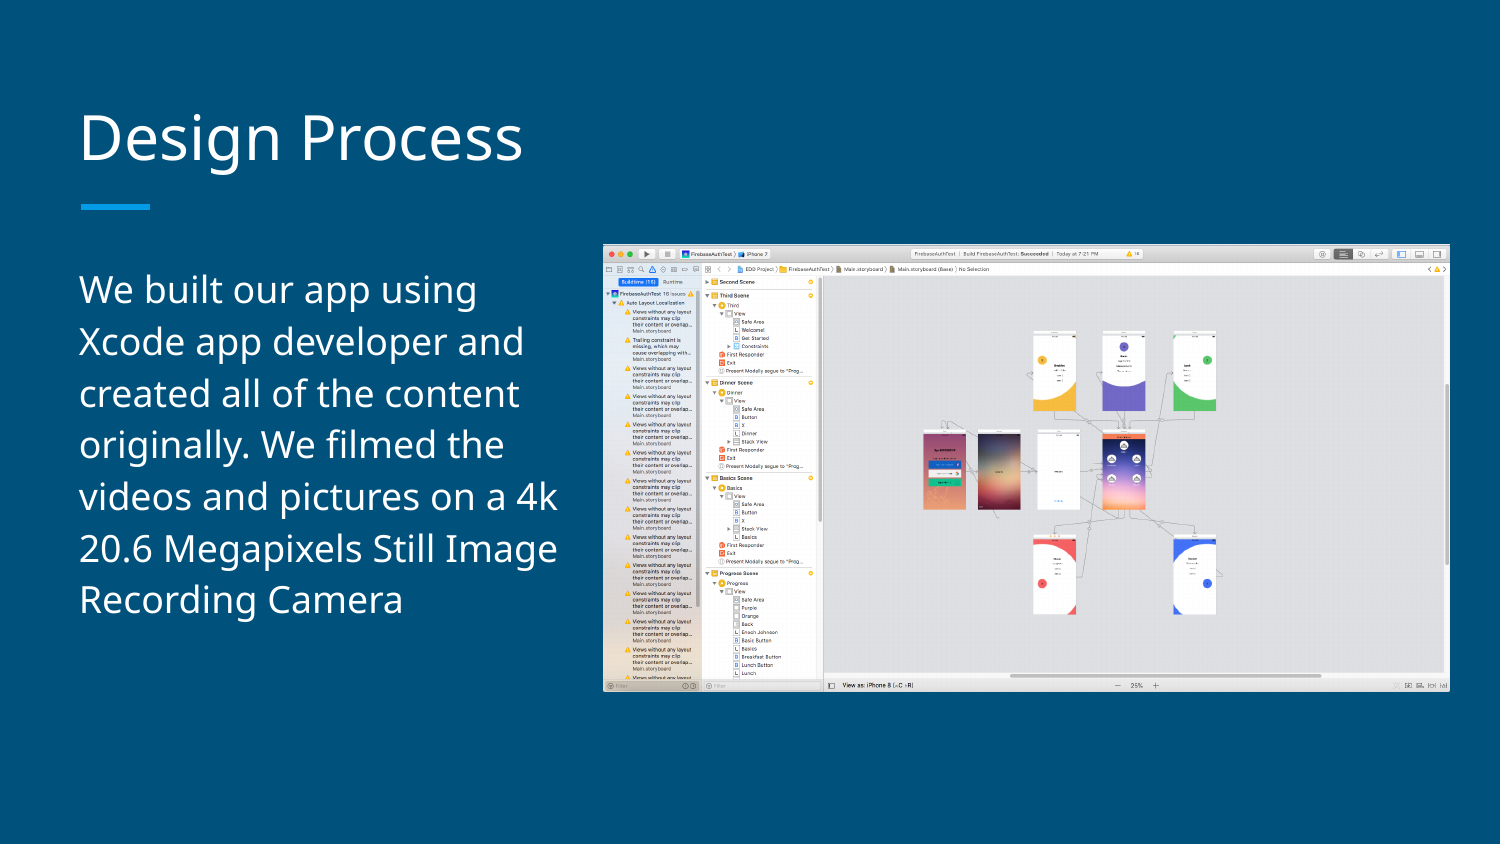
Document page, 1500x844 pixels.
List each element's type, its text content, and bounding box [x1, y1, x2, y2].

title Design Process [63, 75, 1437, 188]
list We built our app using Xcode app developer and created all of the content originally. We filmed the videos and pictures on a 4k 20.6 Megapixels Still Image Recording Camera [63, 244, 604, 750]
picture [604, 245, 1449, 691]
